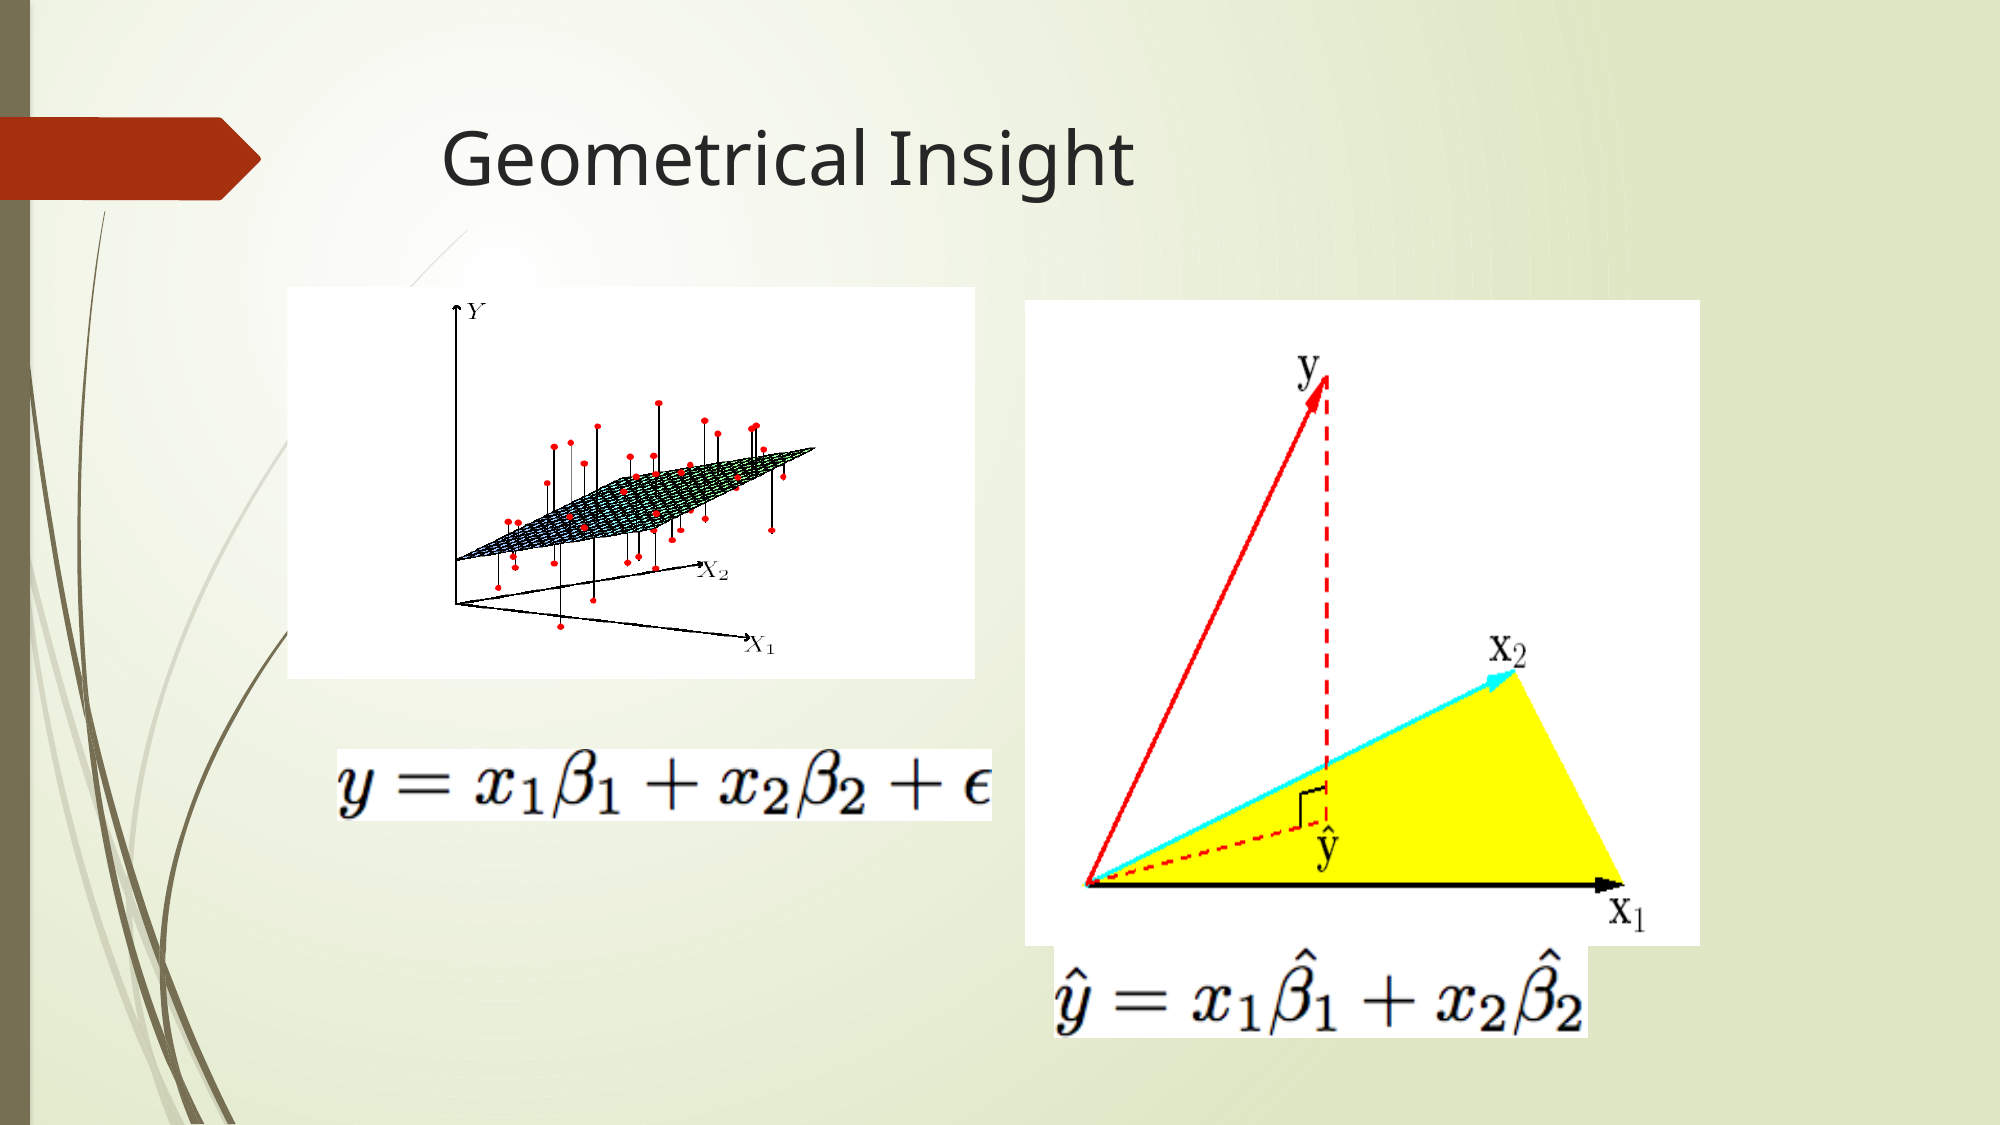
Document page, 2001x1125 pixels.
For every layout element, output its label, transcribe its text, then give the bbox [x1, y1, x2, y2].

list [1024, 299, 1701, 946]
picture [337, 749, 992, 822]
title Geometrical Insight [425, 102, 1888, 313]
picture [1053, 945, 1588, 1038]
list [287, 287, 976, 679]
